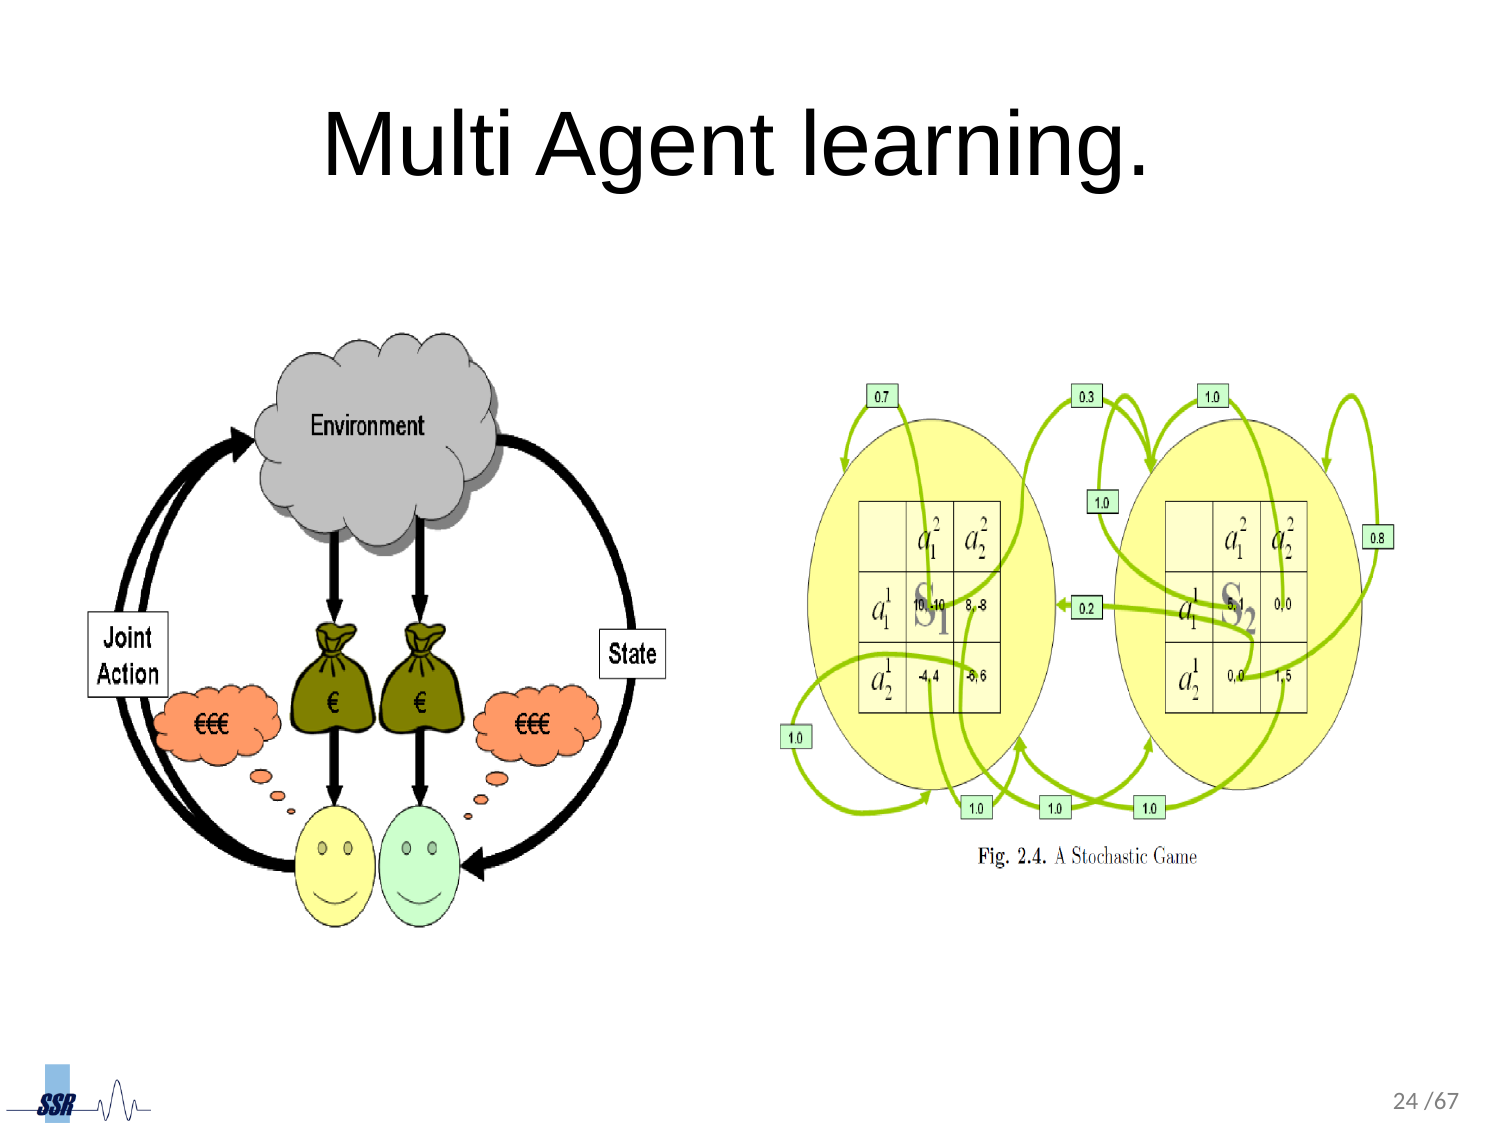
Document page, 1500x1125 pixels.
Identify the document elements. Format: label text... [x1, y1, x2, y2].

picture [74, 326, 738, 941]
picture [762, 359, 1426, 909]
picture [1, 1062, 151, 1125]
title Multi Agent learning. [75, 45, 1425, 233]
